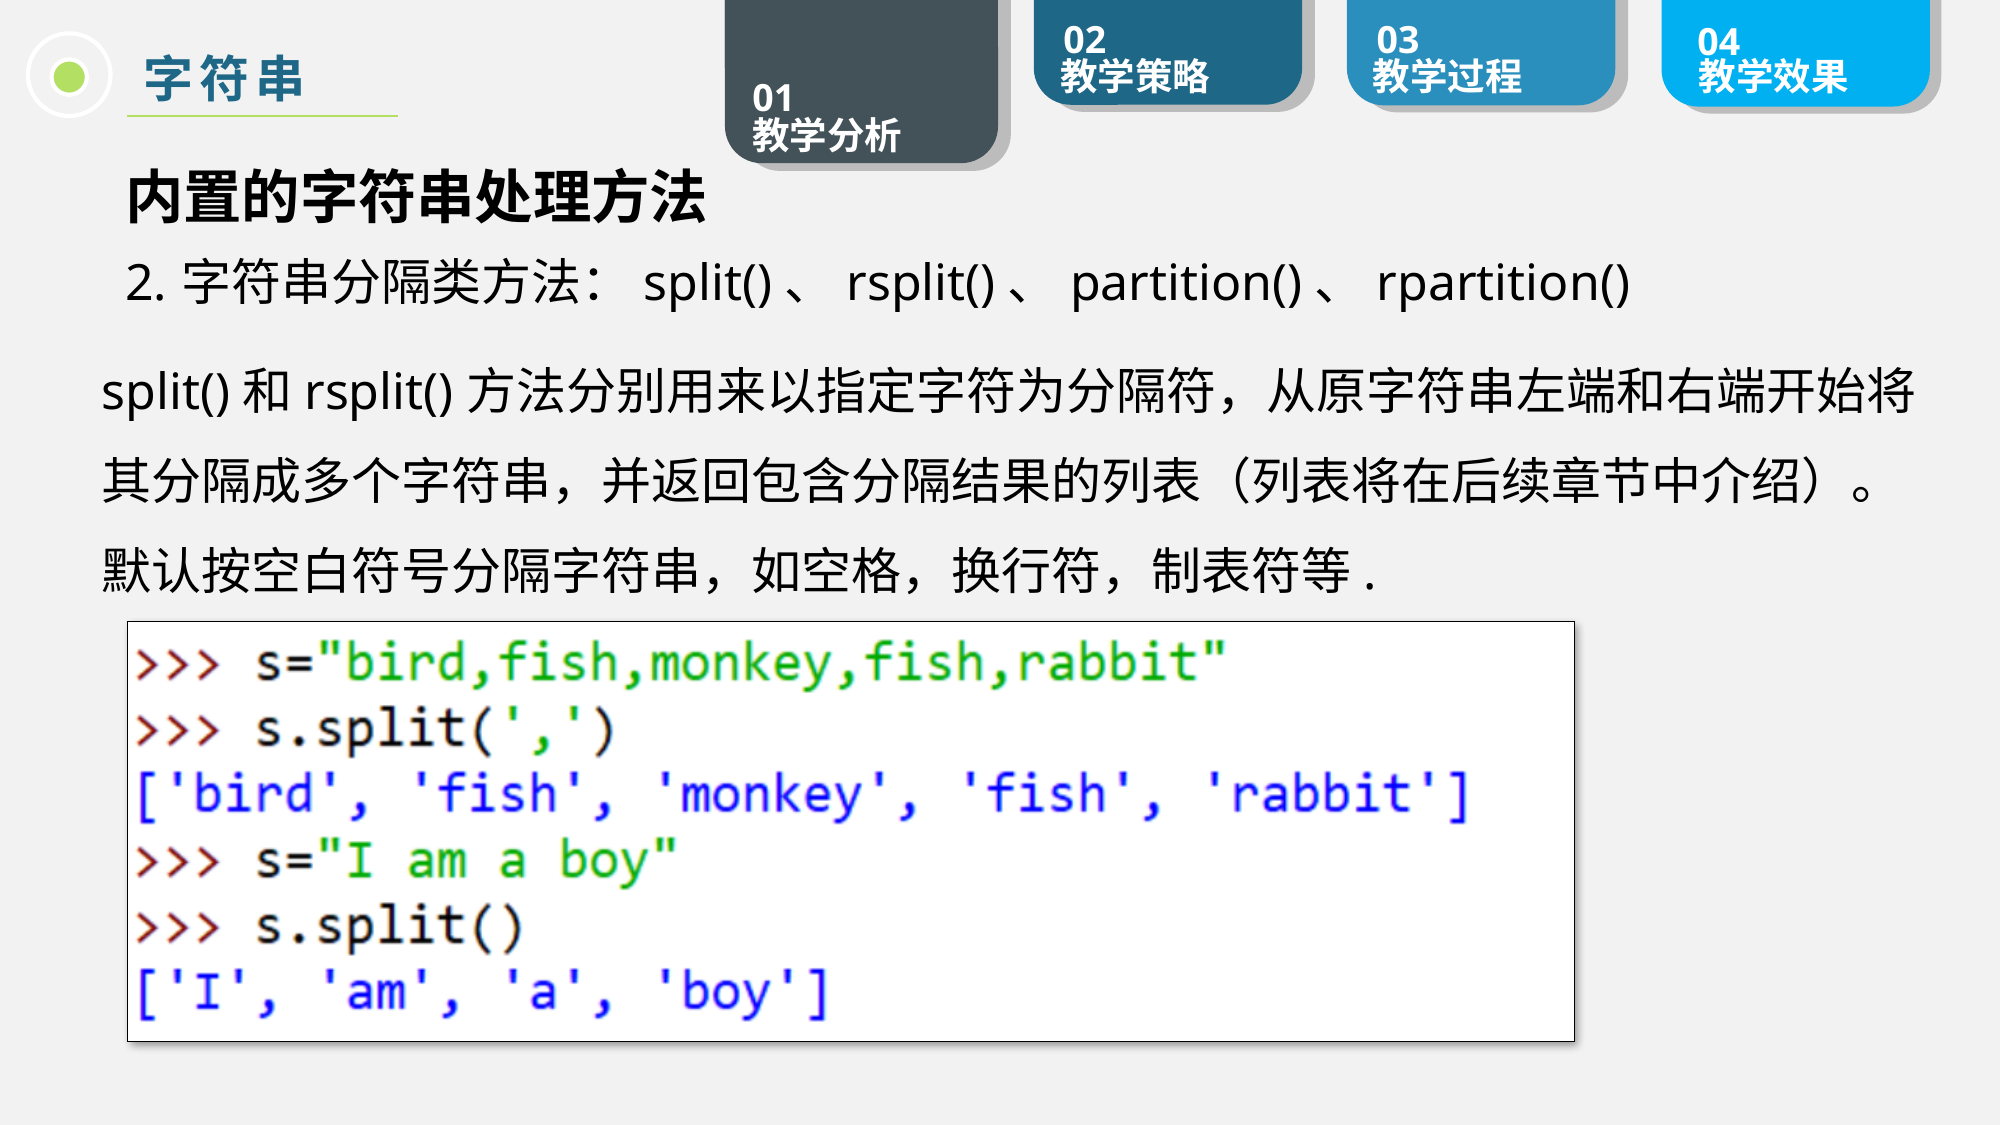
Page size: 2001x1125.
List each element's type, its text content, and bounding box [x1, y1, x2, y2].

picture [126, 621, 1575, 1042]
text_box 字符串分隔类方法：split()、rsplit()、partition()、rpartition() [110, 242, 1934, 318]
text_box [27, 33, 111, 117]
text_box 字符串 [128, 40, 1155, 115]
text_box split()和rsplit()方法分别用来以指定字符为分隔符，从原字符串左端和右端开始将其分隔成多个字符串，并返回包含分隔结果的列表（列表将在后续章节中介绍）。默认按空白符号分隔字符串，如空格，换行符，制表符等. [86, 322, 1952, 607]
text_box 内置的字符串处理方法 [110, 118, 2000, 238]
